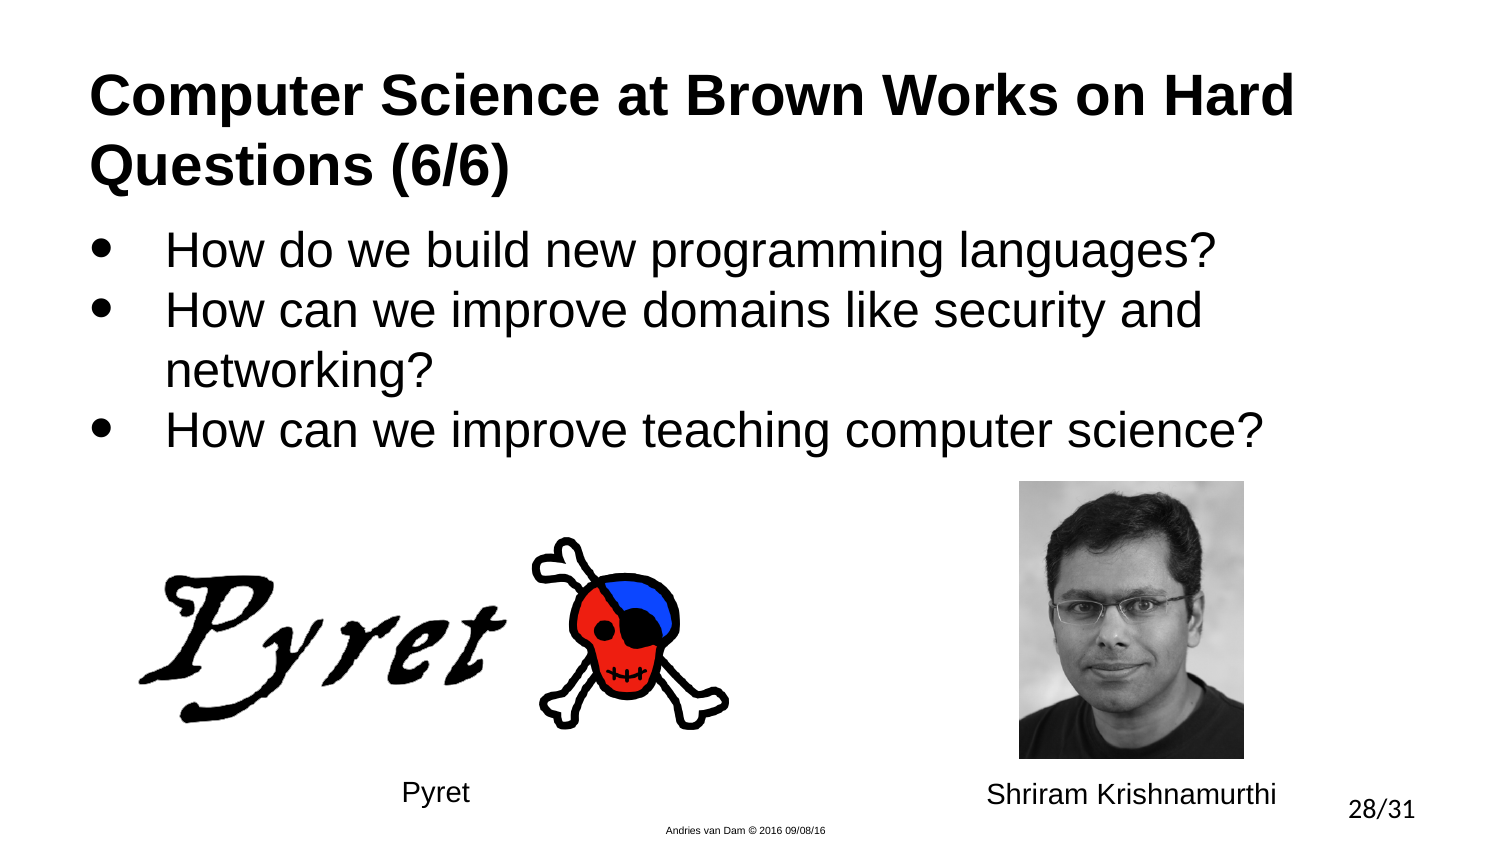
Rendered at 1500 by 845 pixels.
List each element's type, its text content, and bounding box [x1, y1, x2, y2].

text_box Computer Science at Brown Works on Hard Questions (6/6) [74, 19, 1478, 213]
text_box How do we build new programming languages? How can we improve domains like security and networking? How can we improve teaching computer science? [75, 202, 1425, 467]
text_box [1337, 772, 1370, 845]
picture [1019, 480, 1244, 759]
picture [138, 537, 729, 730]
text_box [198, 758, 1337, 845]
